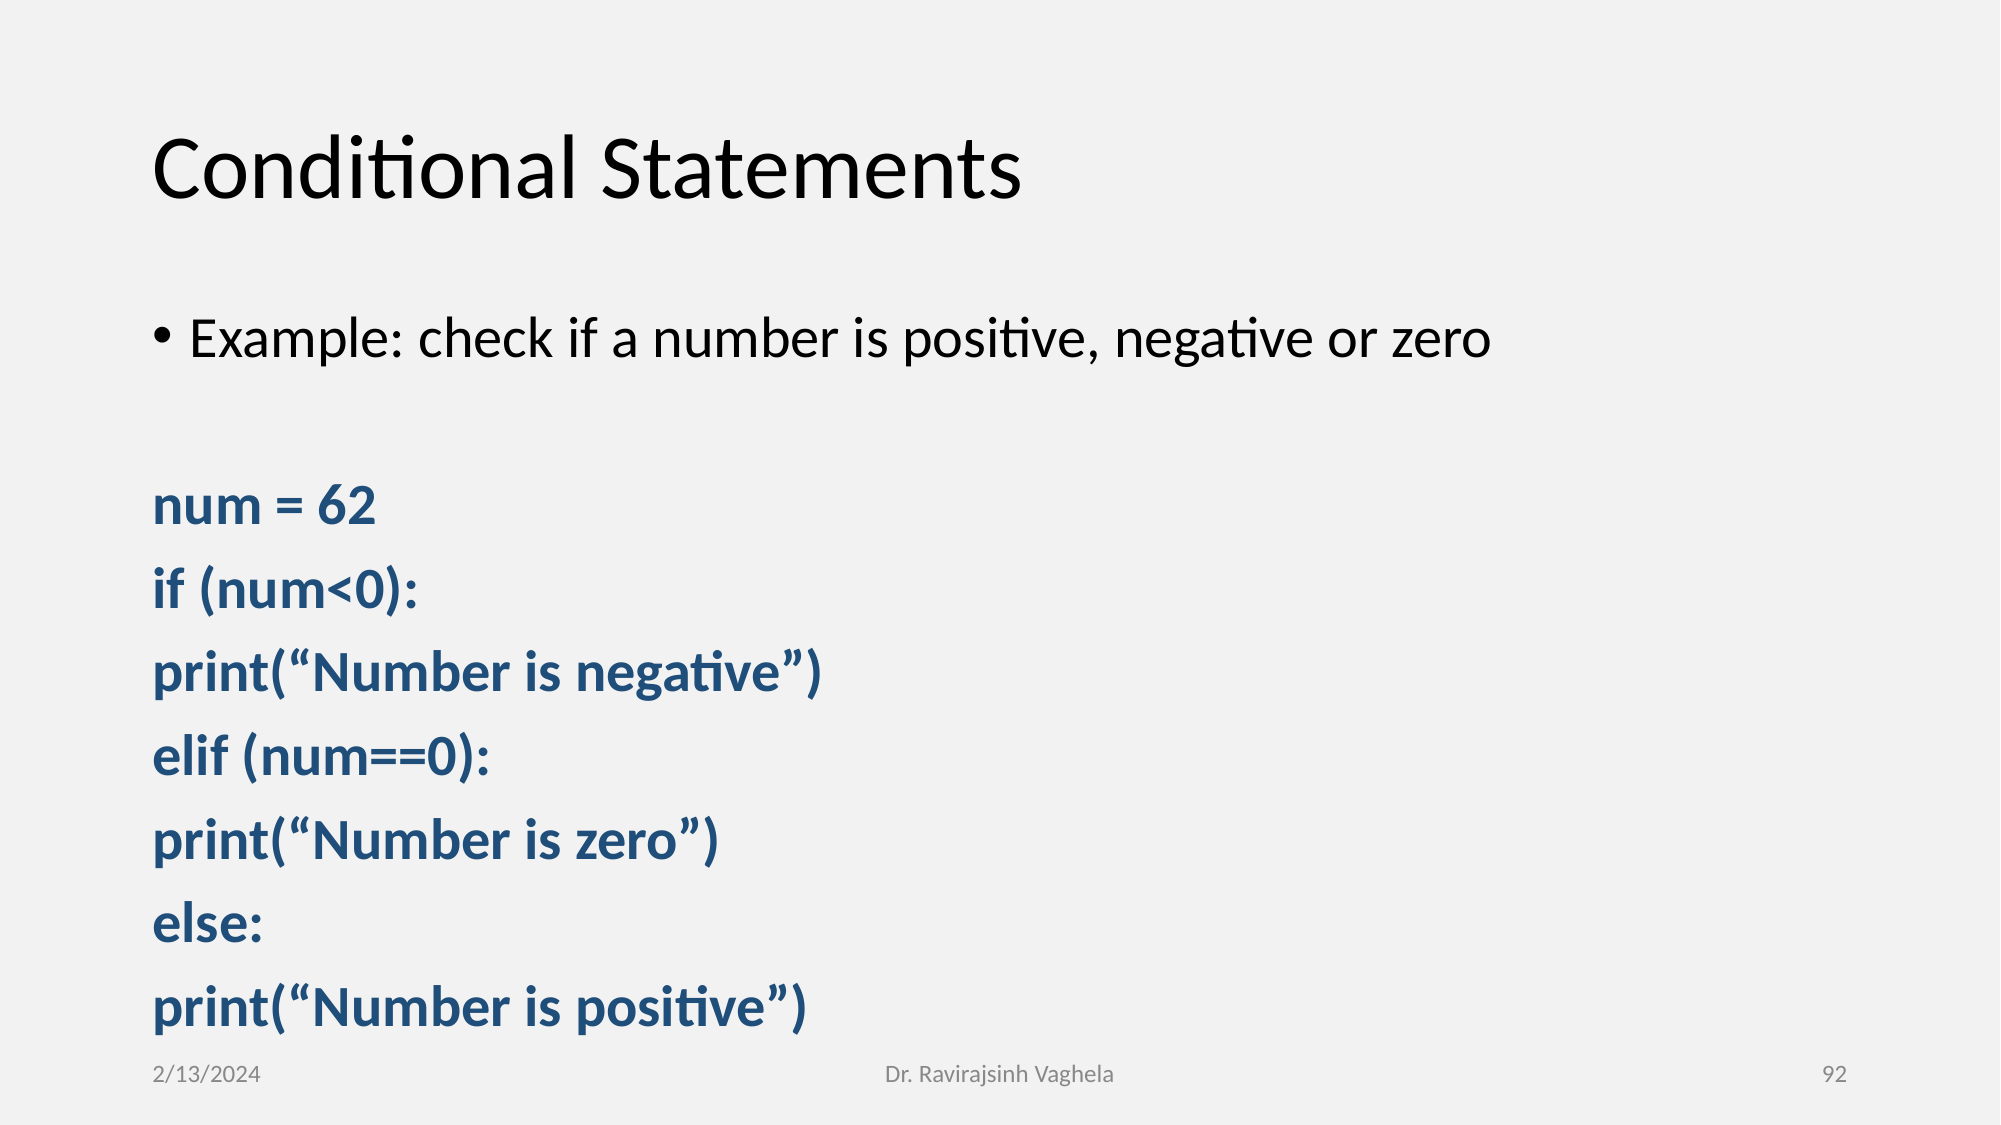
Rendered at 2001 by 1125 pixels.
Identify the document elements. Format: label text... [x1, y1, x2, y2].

list Example: check if a number is positive, negative or zero num = 62 if (num<0): print(“Number is negative”) elif (num==0): print(“Number is zero”) else: print(“Number is positive”) [137, 299, 1769, 1103]
title Conditional Statements [137, 59, 1863, 278]
slide_number ‹#› [1769, 1042, 1863, 1103]
